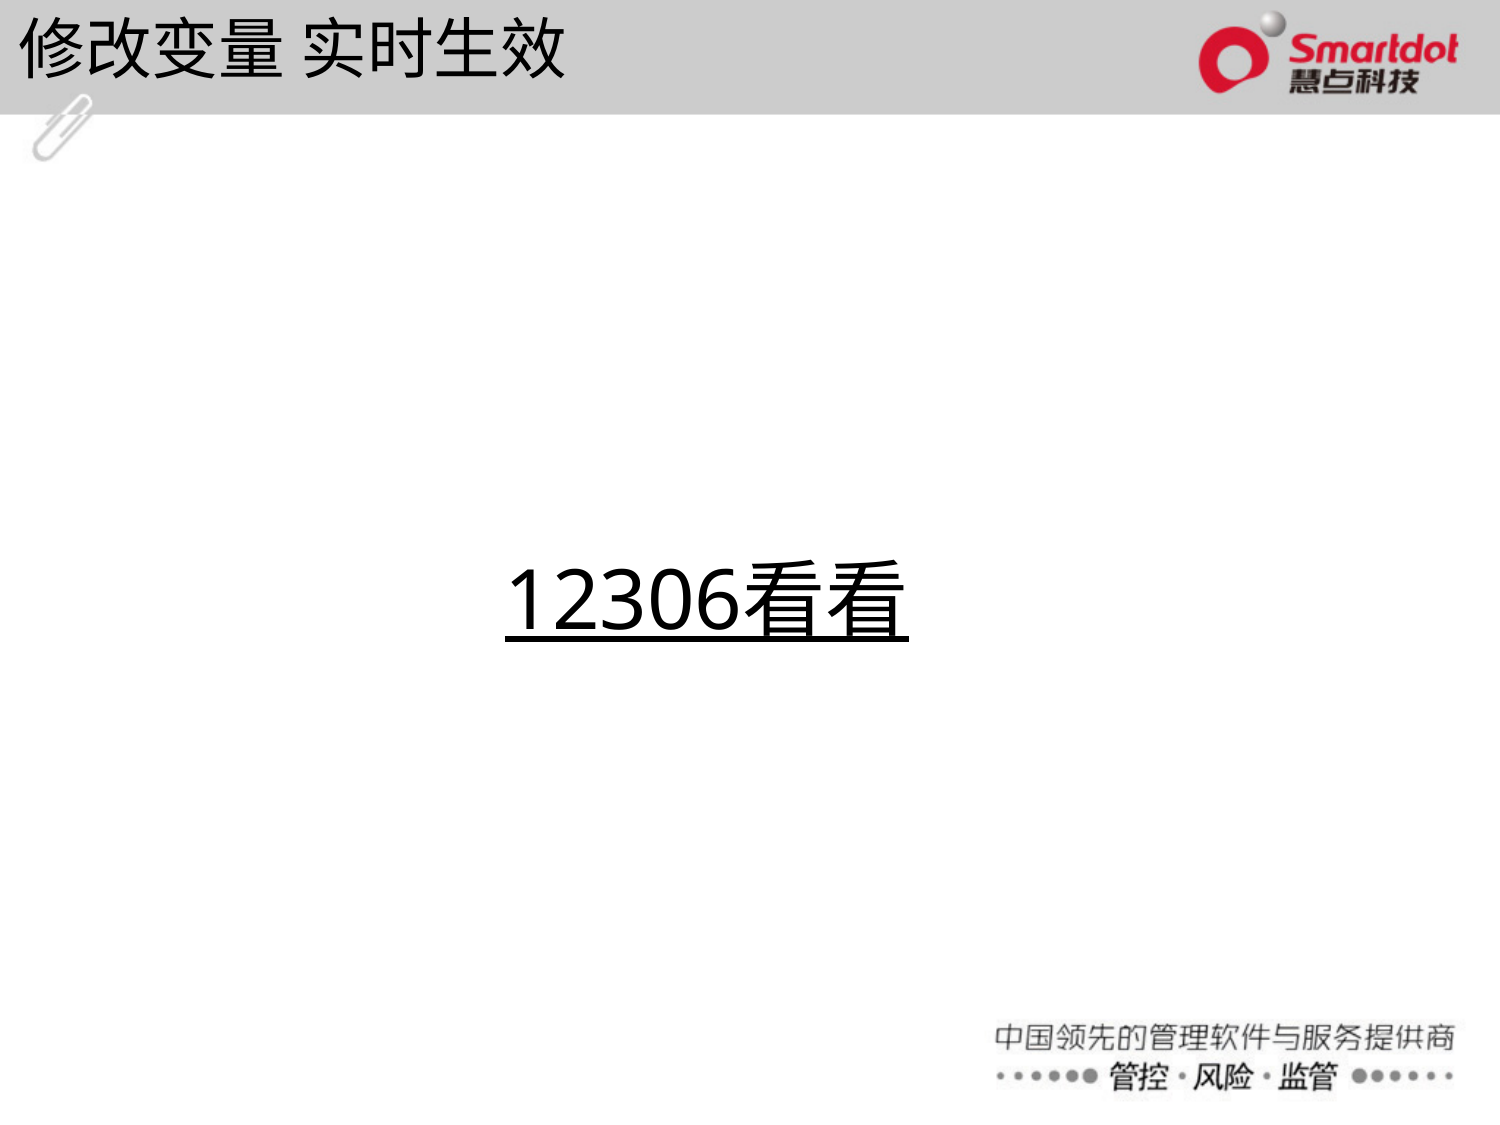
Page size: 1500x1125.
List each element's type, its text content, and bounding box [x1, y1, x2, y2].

text_box 修改变量 实时生效 [3, 0, 1162, 95]
picture [0, 0, 1500, 1125]
text_box 12306看看 [490, 538, 1500, 674]
